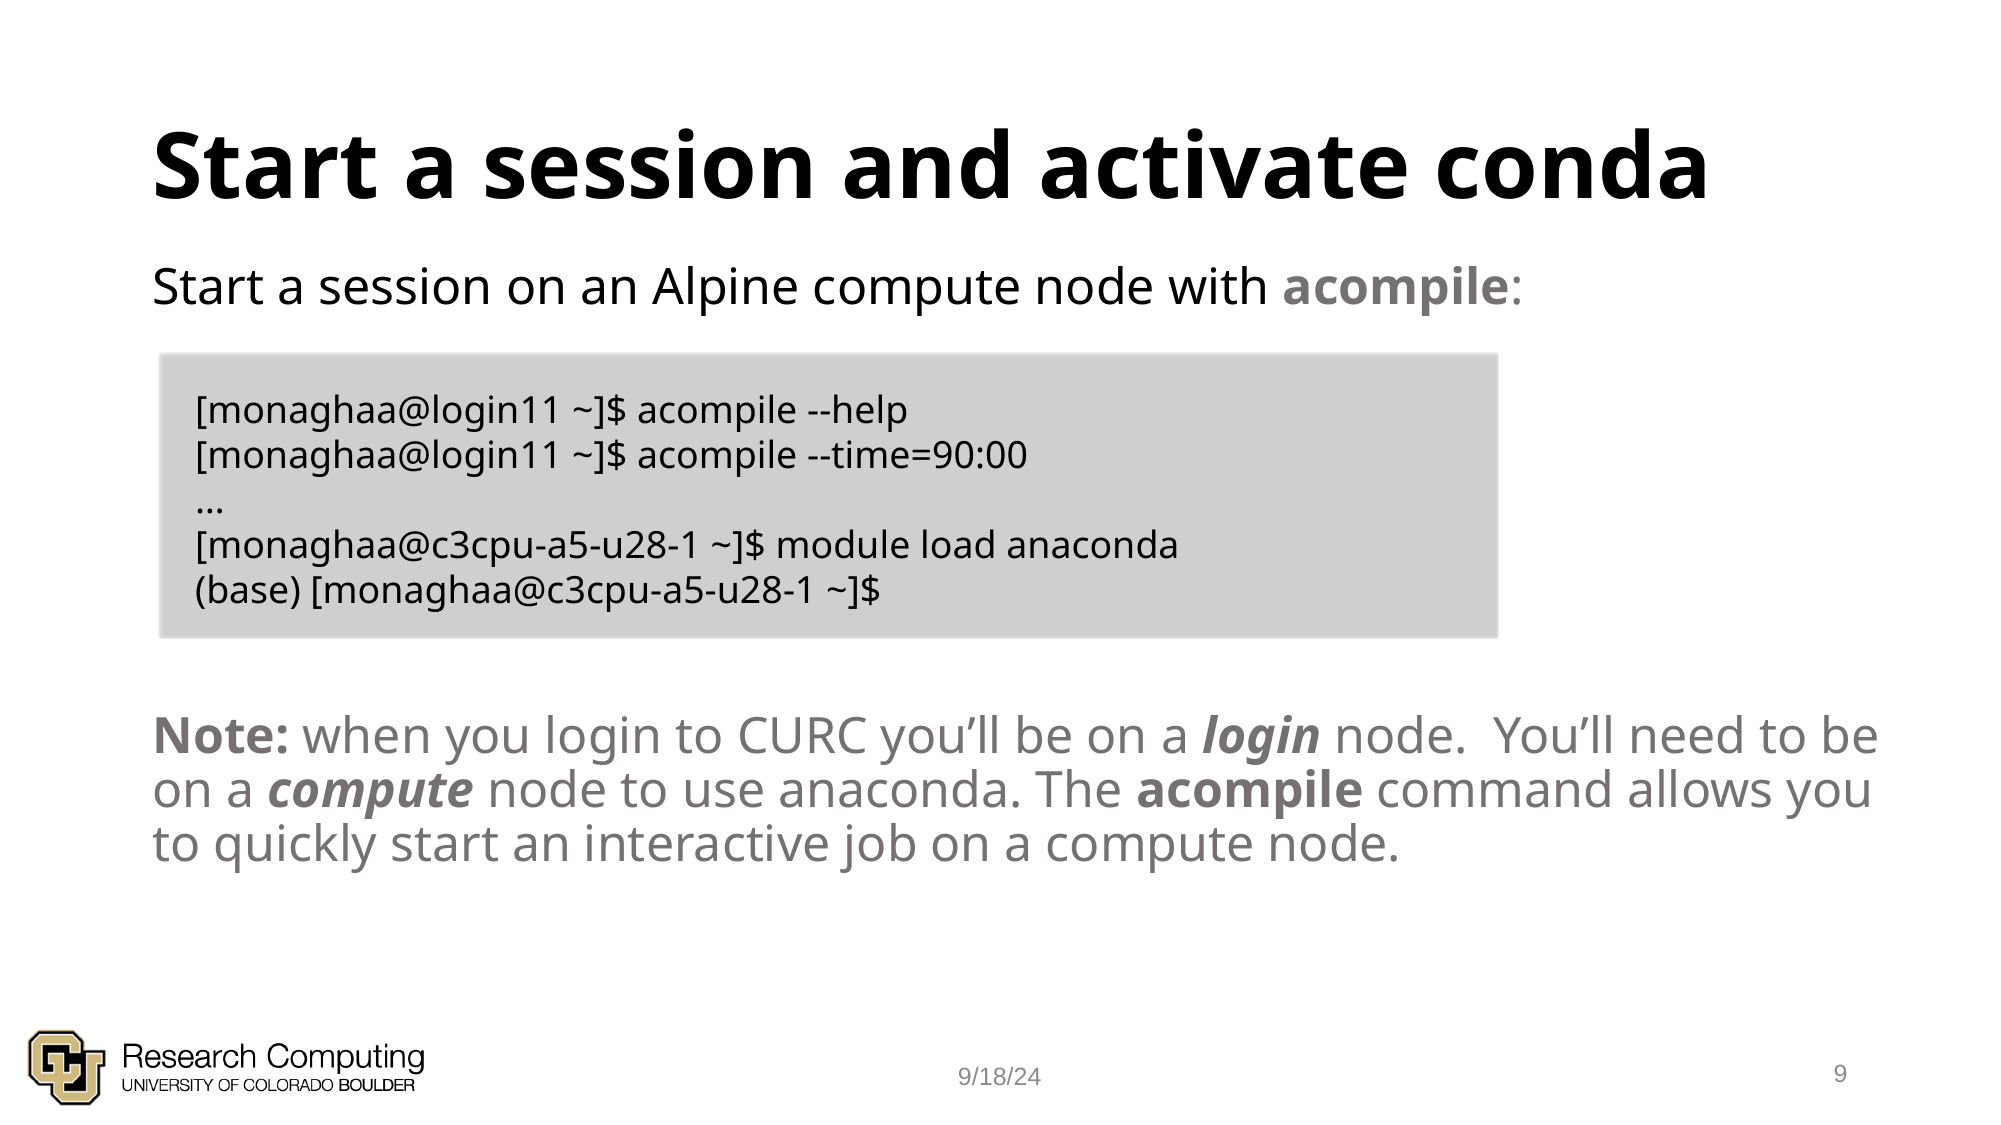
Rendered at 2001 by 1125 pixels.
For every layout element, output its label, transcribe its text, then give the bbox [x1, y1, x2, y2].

slide_number 9 [1412, 1042, 1863, 1103]
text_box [158, 352, 1753, 735]
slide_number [774, 1045, 1225, 1105]
title Start a session and activate conda [137, 59, 1863, 253]
picture [0, 1024, 775, 1121]
list Start a session on an Alpine compute node with acompile: Note: when you login to CURC you’ll be on a login node. You’ll need to be on a compute node to use anaconda. The acompile command allows you to quickly start an interactive job on a compute node. [137, 253, 1916, 968]
